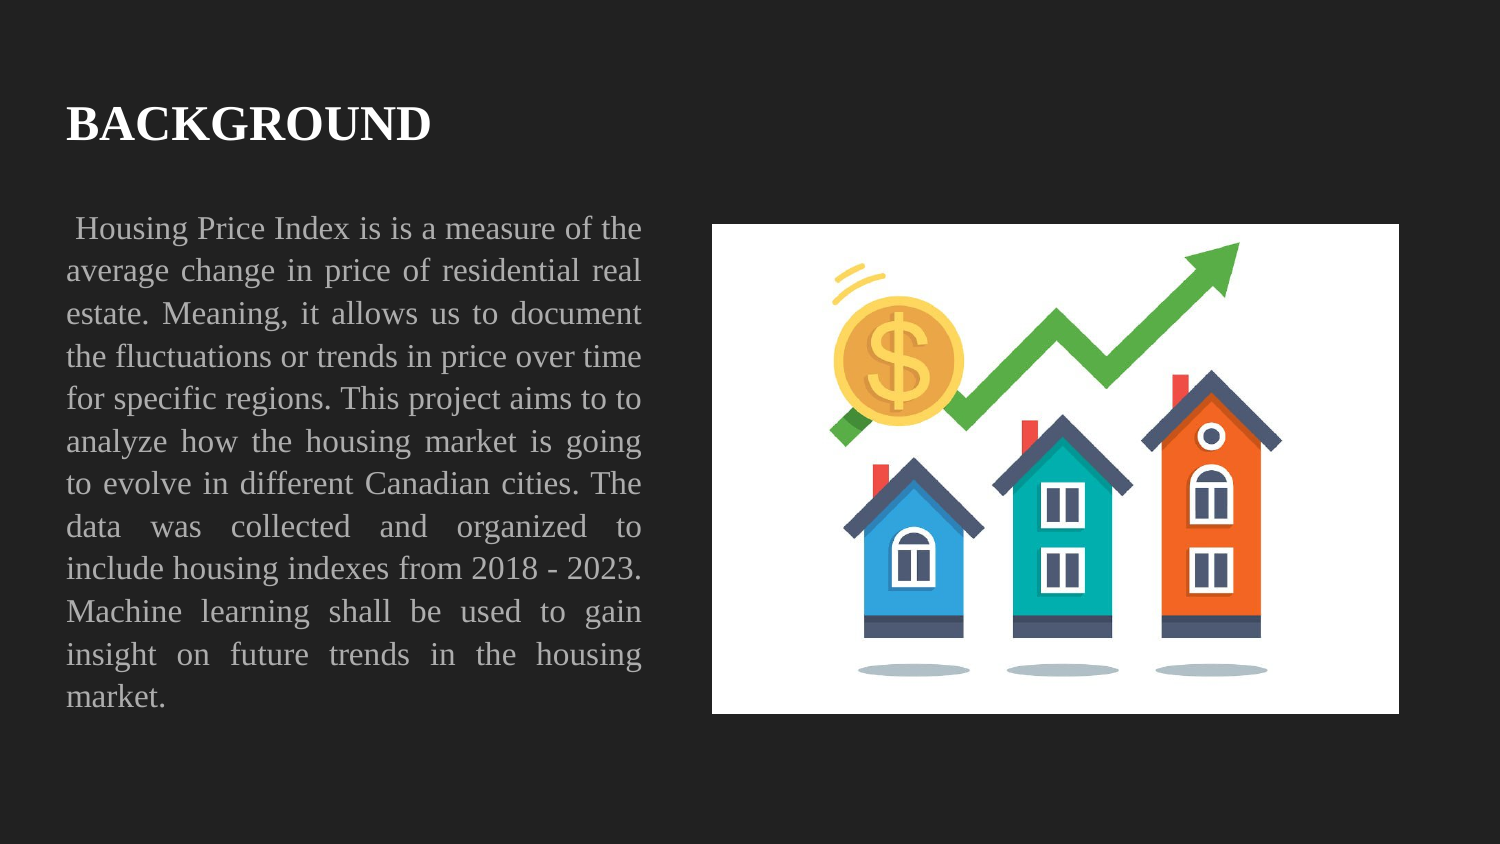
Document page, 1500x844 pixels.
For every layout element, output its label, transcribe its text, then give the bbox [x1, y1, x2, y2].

picture [712, 224, 1399, 715]
list Housing Price Index is is a measure of the average change in price of residential real estate. Meaning, it allows us to document the fluctuations or trends in price over time for specific regions. This project aims to to analyze how the housing market is going to evolve in different Canadian cities. The data was collected and organized to include housing indexes from 2018 - 2023. Machine learning shall be used to gain insight on future trends in the housing market. [51, 189, 659, 785]
title BACKGROUND [51, 72, 1449, 167]
